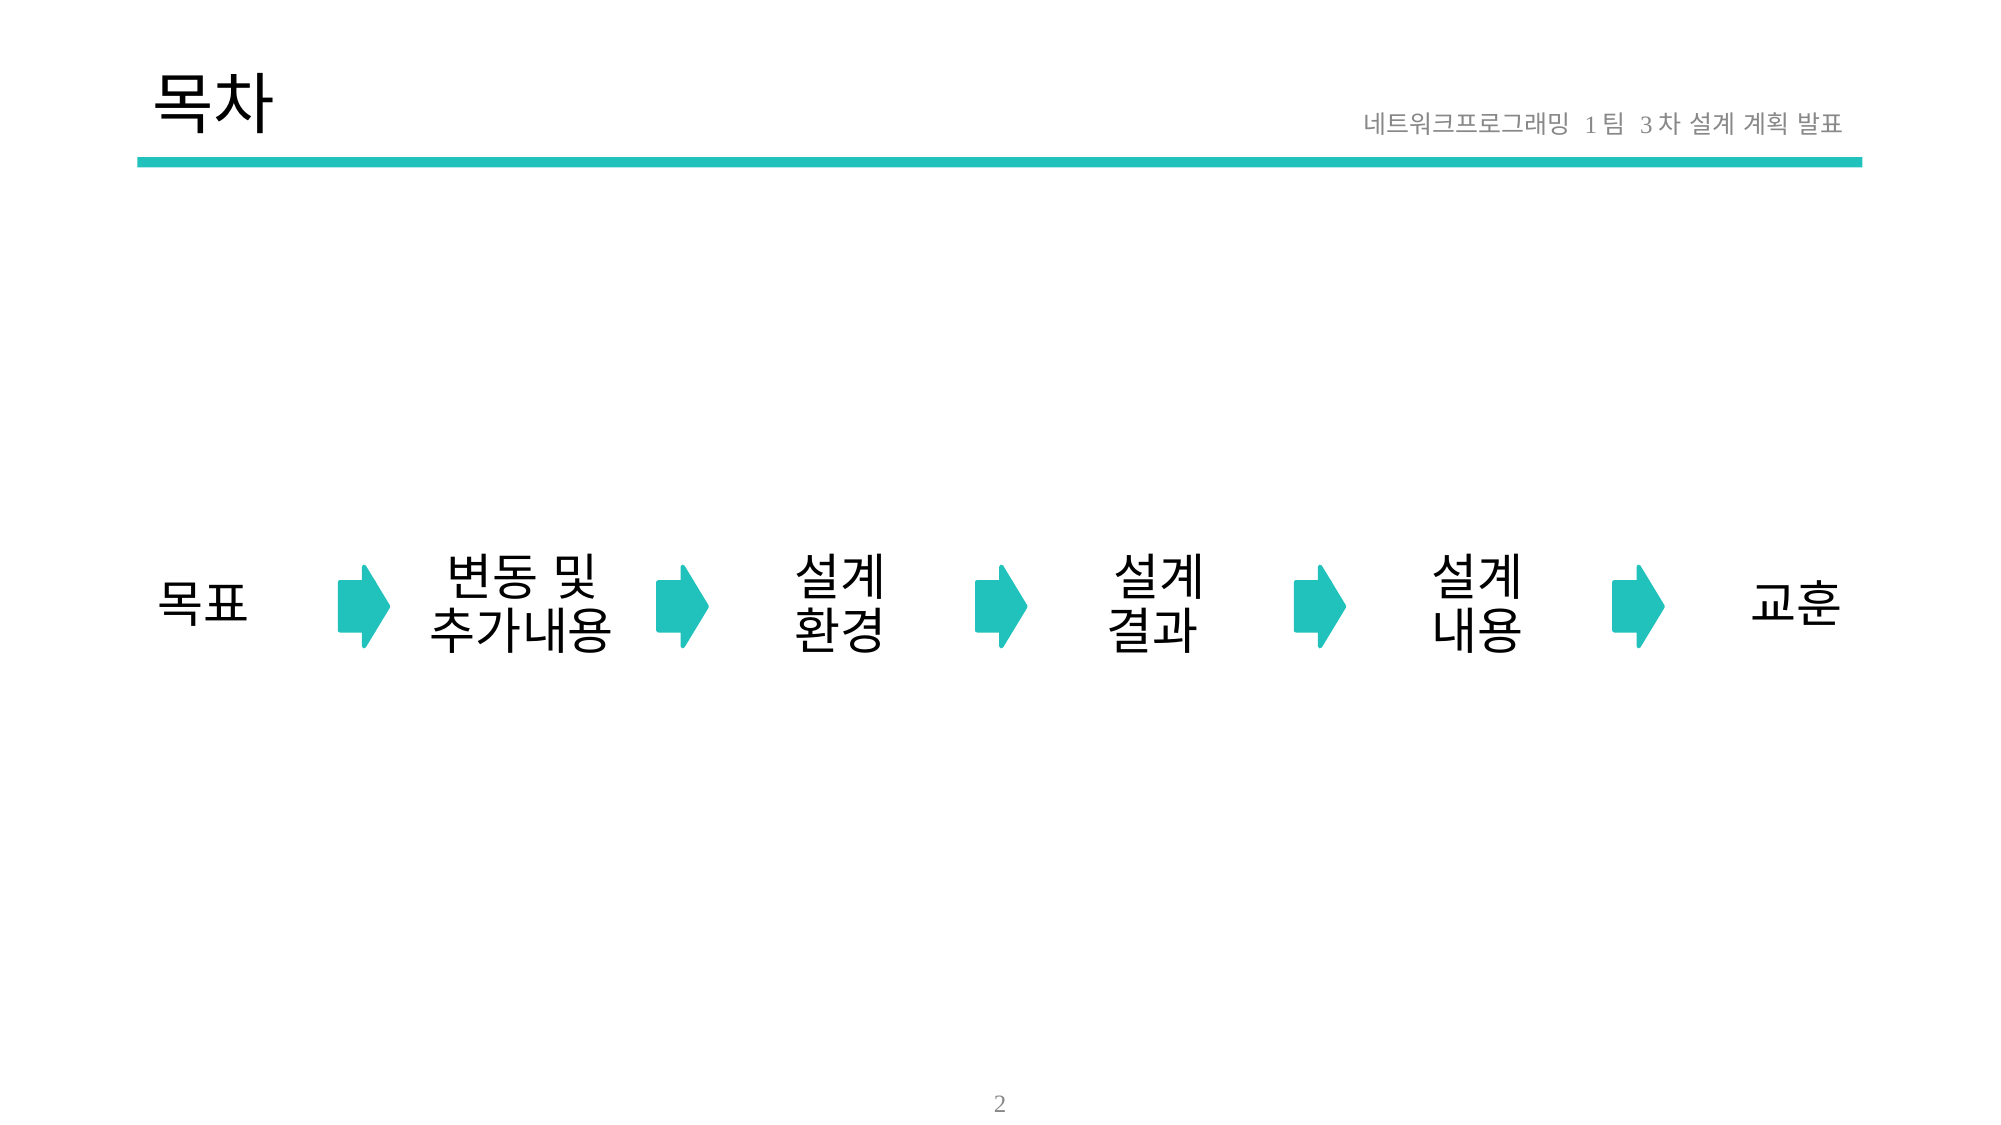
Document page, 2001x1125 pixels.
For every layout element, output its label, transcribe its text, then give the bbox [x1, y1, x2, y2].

text_box [137, 157, 1863, 168]
title 목차 [137, 59, 1863, 155]
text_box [89, 491, 1911, 722]
slide_number 2 [968, 1072, 1032, 1125]
footer 네트워크프로그래밍 1팀 3차 설계 계획 발표 [1266, 94, 1941, 154]
